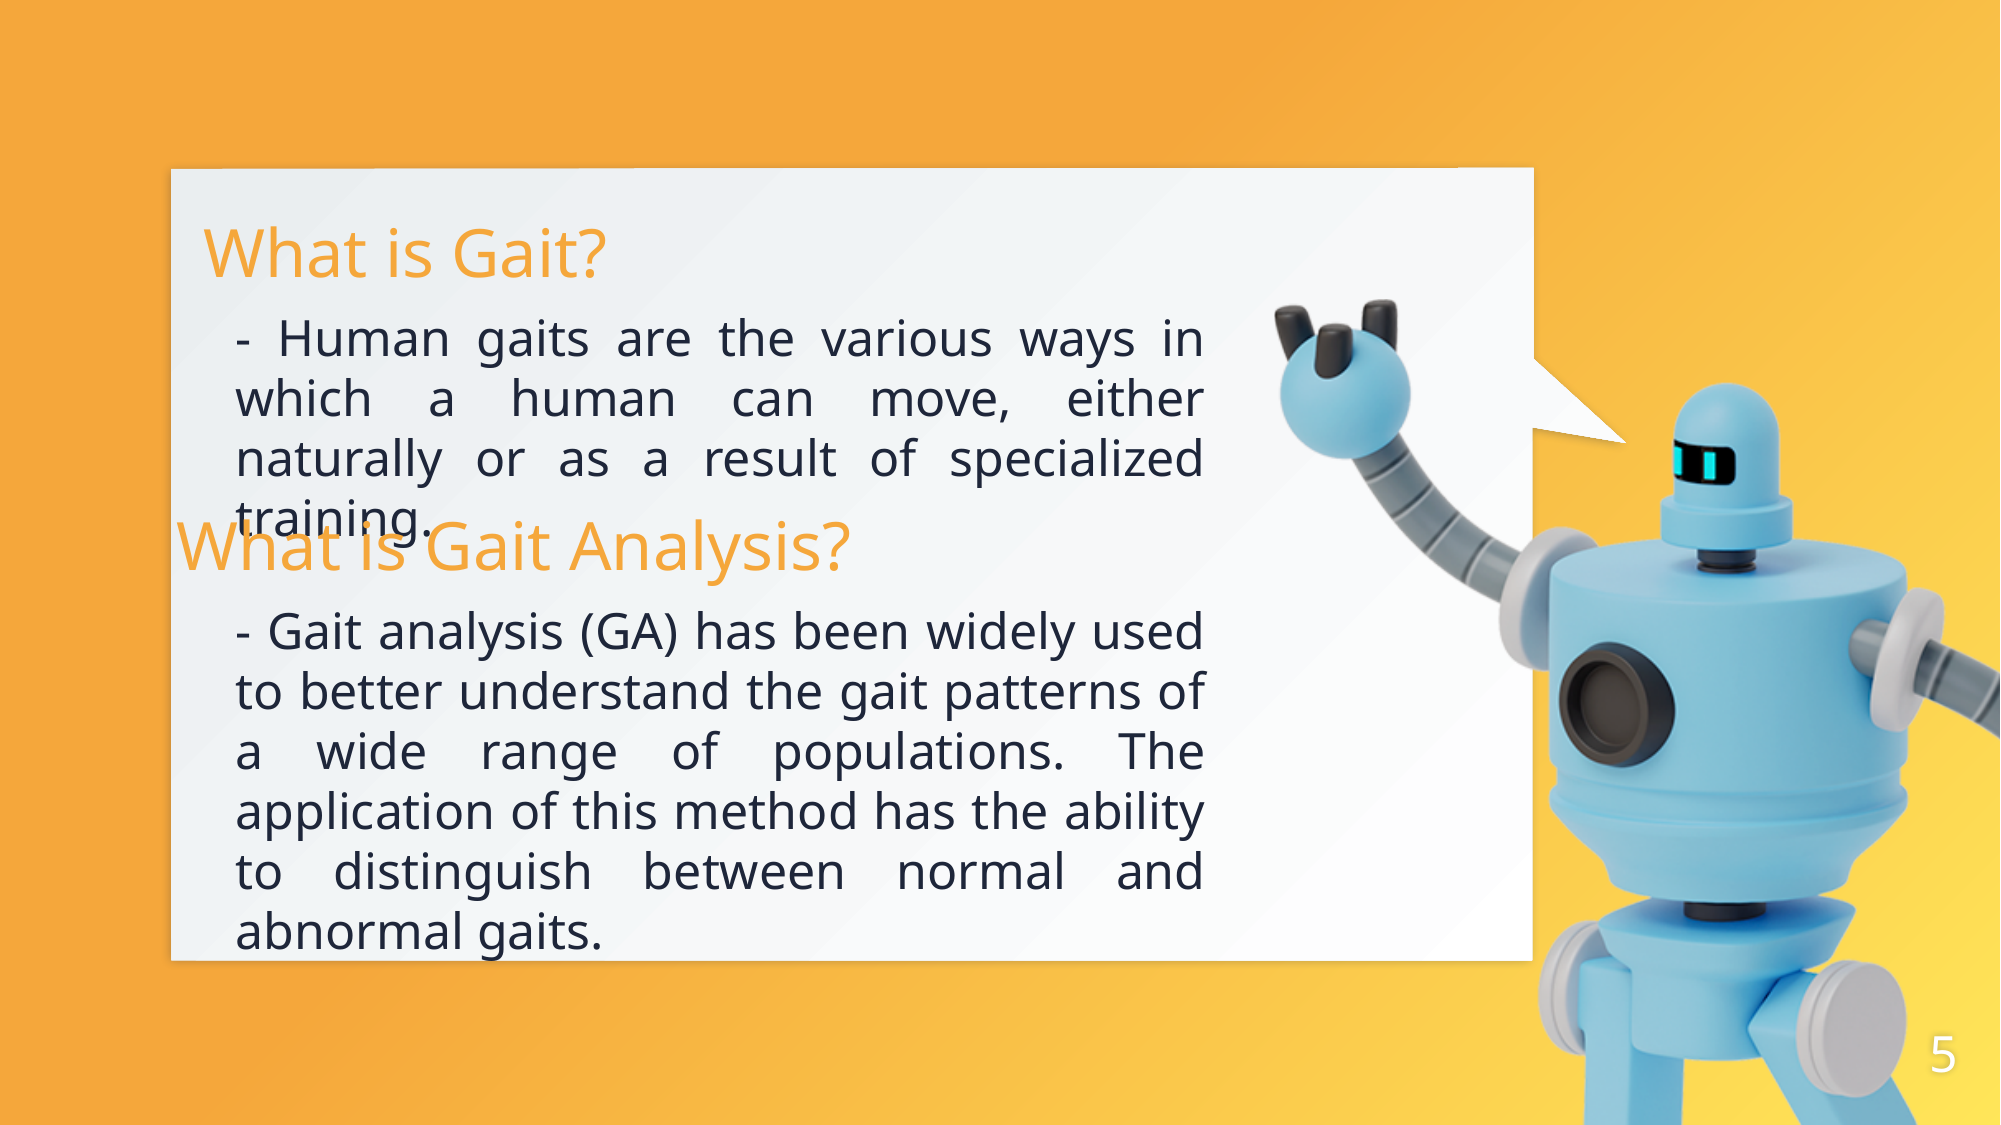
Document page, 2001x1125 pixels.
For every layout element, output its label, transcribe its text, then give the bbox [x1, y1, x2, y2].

text_box What is Gait? [188, 203, 623, 298]
text_box - Human gaits are the various ways in which a human can move, either naturally or as a result of specialized training. [220, 299, 1221, 554]
text_box What is Gait Analysis? [161, 495, 868, 591]
text_box - Gait analysis (GA) has been widely used to better understand the gait patterns of a wide range of populations. The application of this method has the ability to distinguish between normal and abnormal gaits. [220, 591, 1221, 967]
picture [1274, 298, 2000, 1125]
